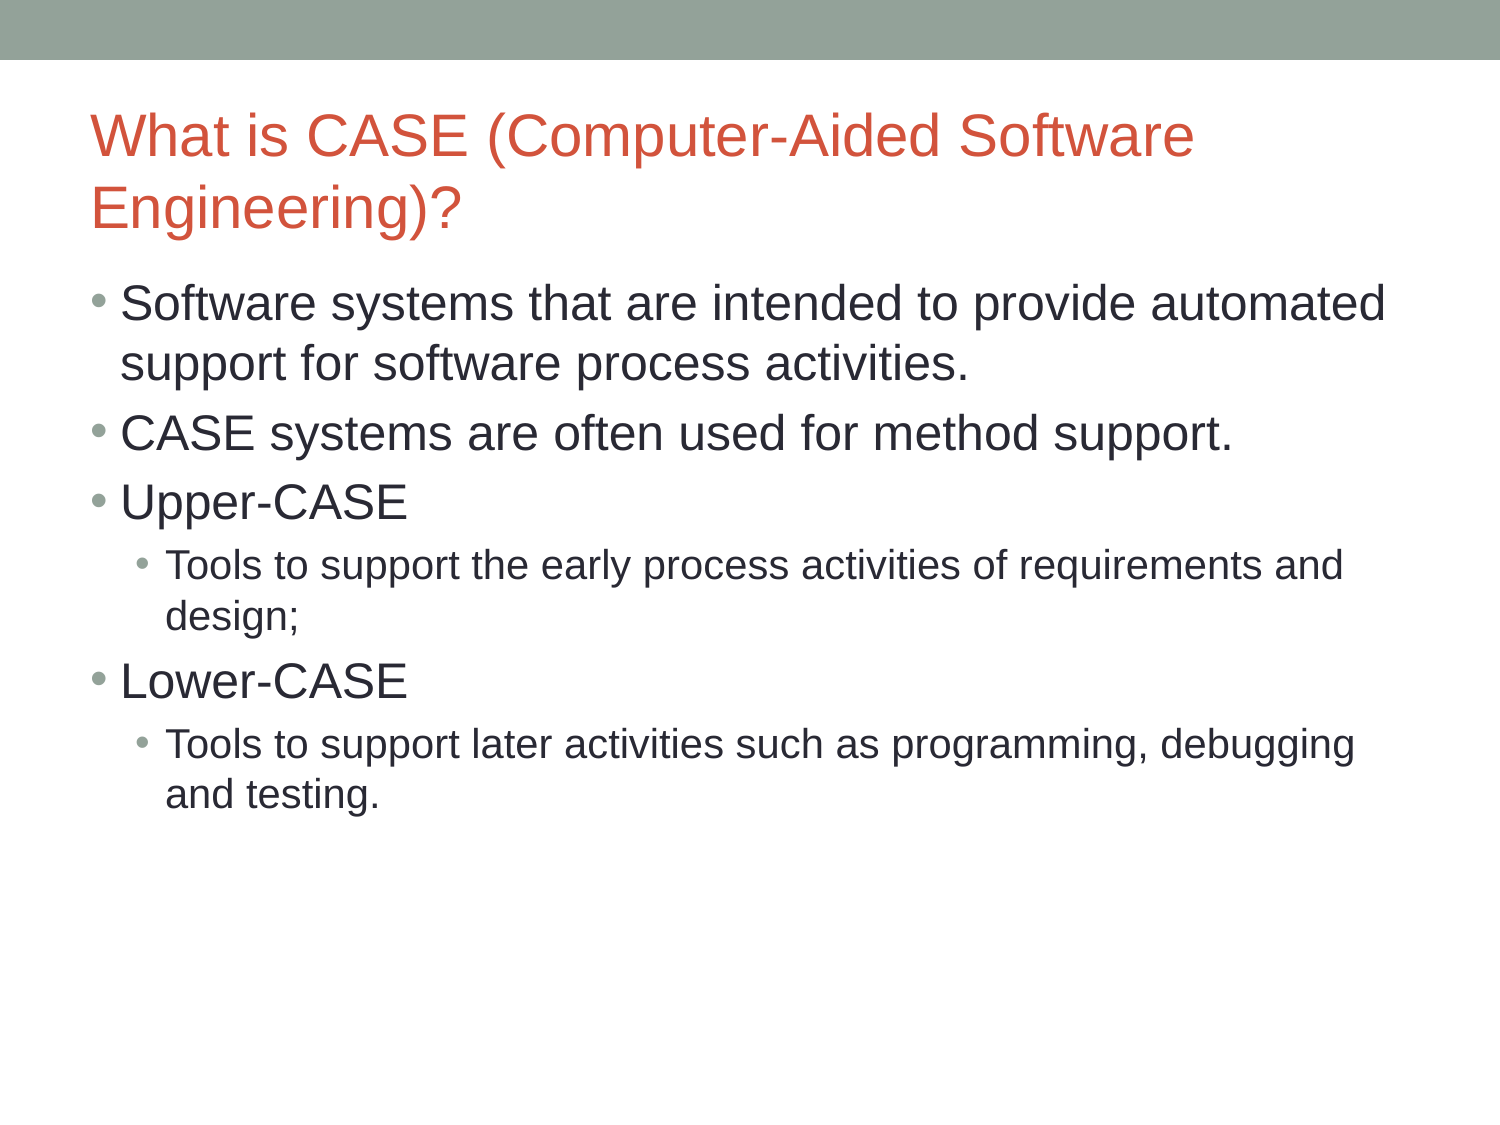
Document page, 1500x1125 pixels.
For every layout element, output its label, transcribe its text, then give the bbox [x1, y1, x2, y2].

title What is CASE (Computer-Aided Software Engineering)? [75, 87, 1425, 250]
list Software systems that are intended to provide automated support for software process activities. CASE systems are often used for method support. Upper-CASE Tools to support the early process activities of requirements and design; Lower-CASE Tools to support later activities such as programming, debugging and testing. [75, 262, 1425, 1063]
